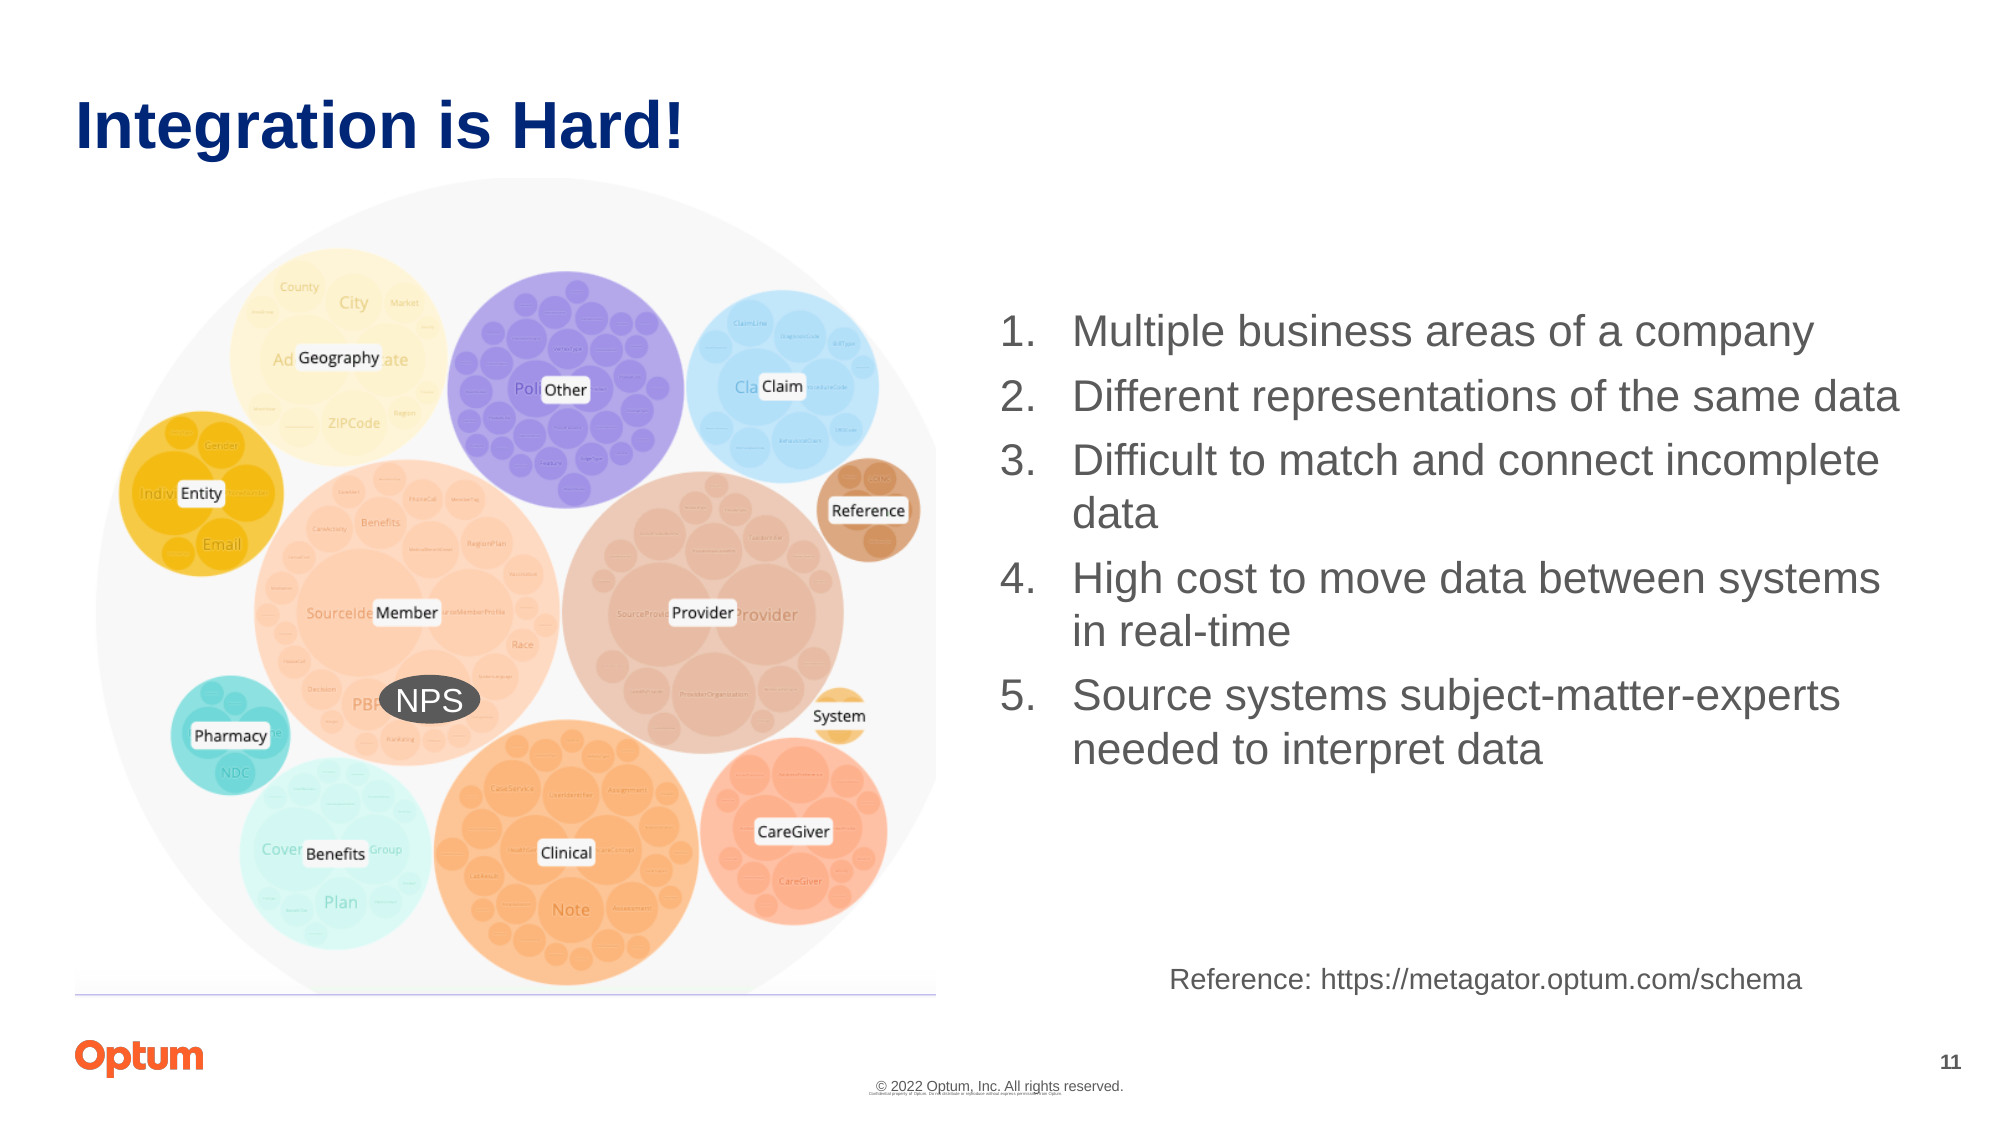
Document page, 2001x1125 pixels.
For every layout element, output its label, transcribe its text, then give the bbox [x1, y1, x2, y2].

text_box Reference: https://metagator.optum.com/schema [1169, 959, 1804, 995]
footer Confidential property of Optum. Do not distribute or reproduce without express permission from Optum. [868, 1064, 1841, 1124]
picture [74, 178, 936, 998]
picture [75, 1040, 203, 1078]
title Integration is Hard! [75, 91, 1650, 164]
list Multiple business areas of a company Different representations of the same data Difficult to match and connect incomplete data High cost to move data between systems in real-time Source systems subject-matter-experts needed to interpret data [999, 302, 1904, 823]
